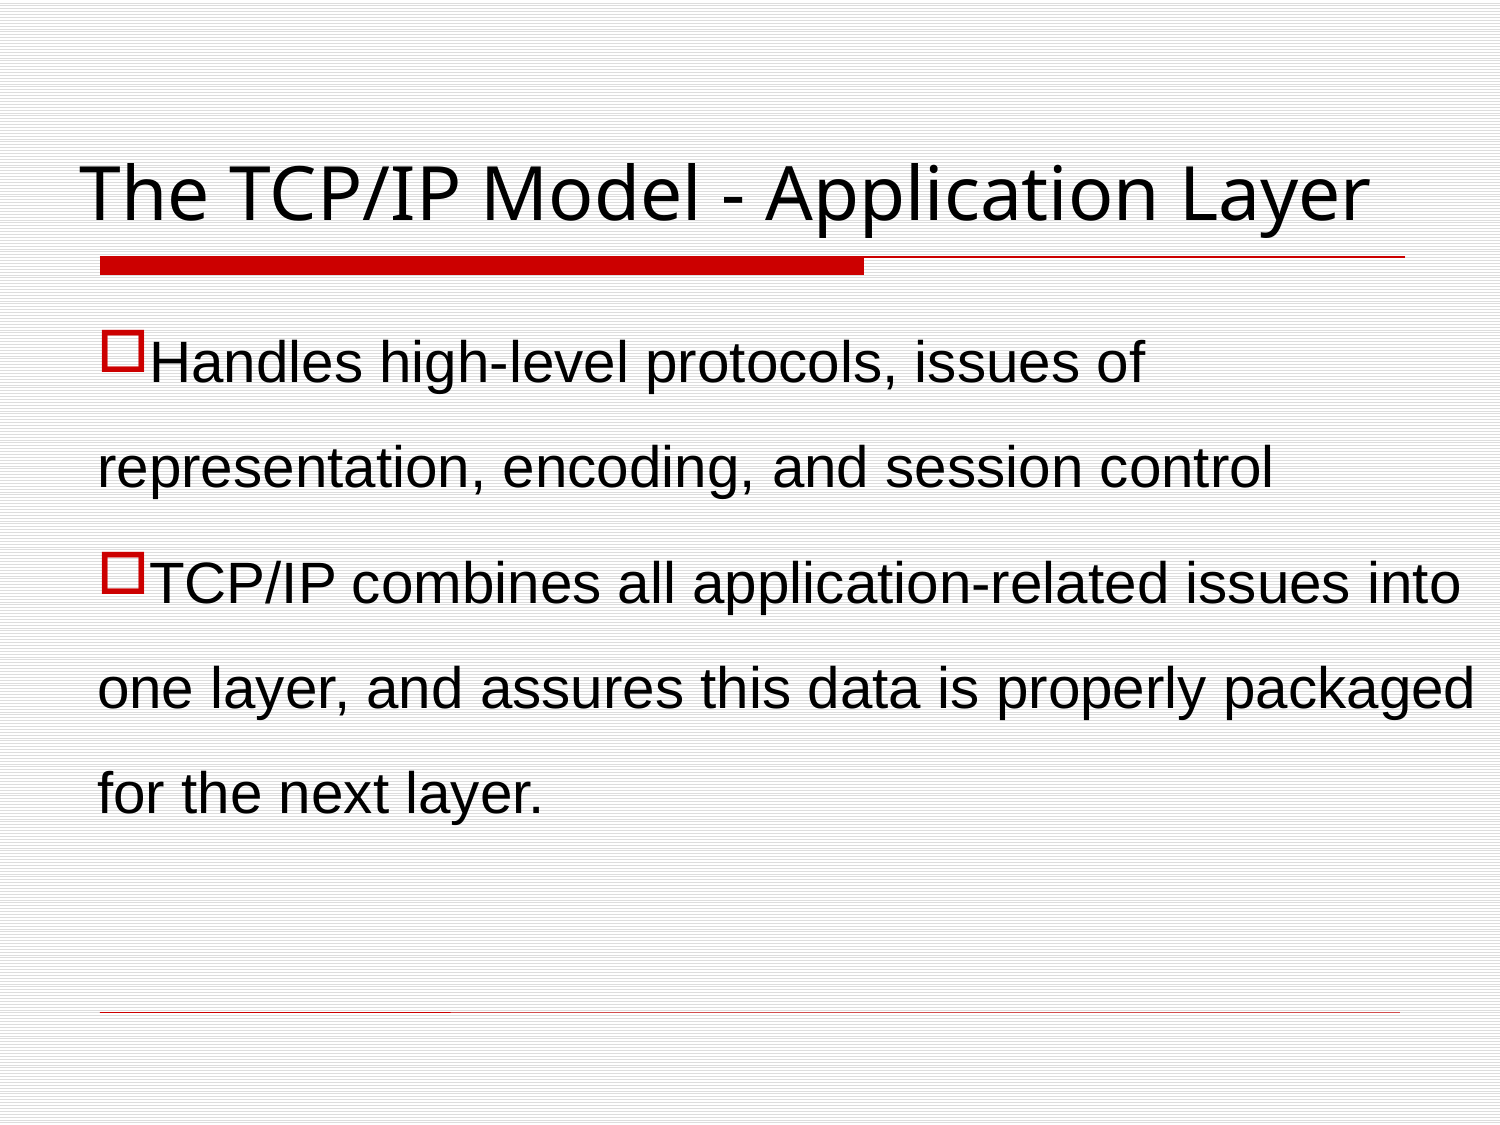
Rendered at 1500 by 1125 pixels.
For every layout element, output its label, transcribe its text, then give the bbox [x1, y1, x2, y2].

list Handles high-level protocols, issues of representation, encoding, and session control TCP/IP combines all application-related issues into one layer, and assures this data is properly packaged for the next layer. [82, 281, 1500, 957]
title The TCP/IP Model - Application Layer [64, 0, 1500, 244]
